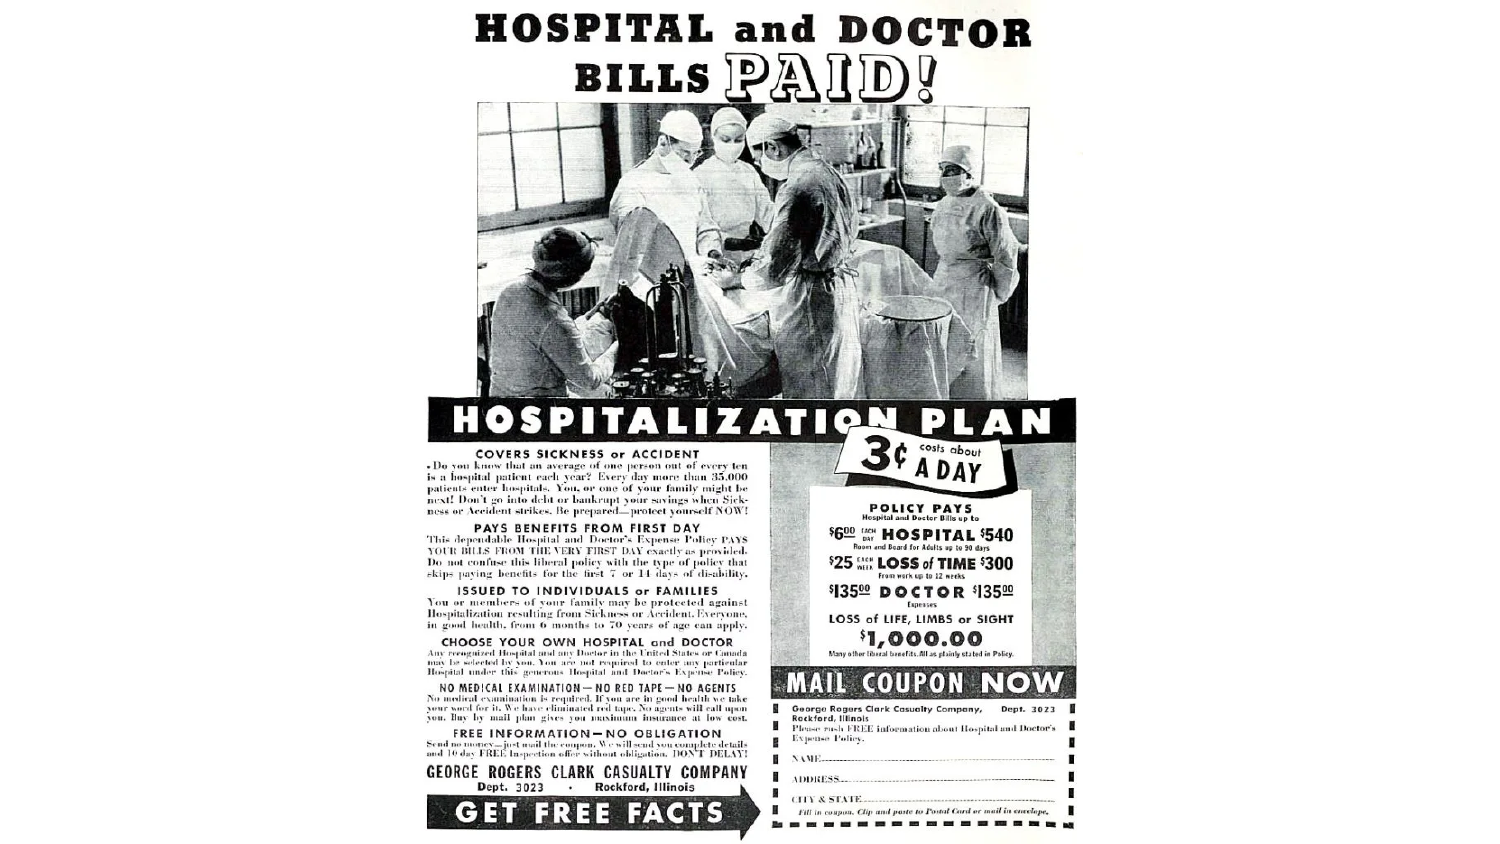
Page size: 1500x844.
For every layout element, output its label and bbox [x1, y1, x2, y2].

picture [416, 0, 1084, 844]
